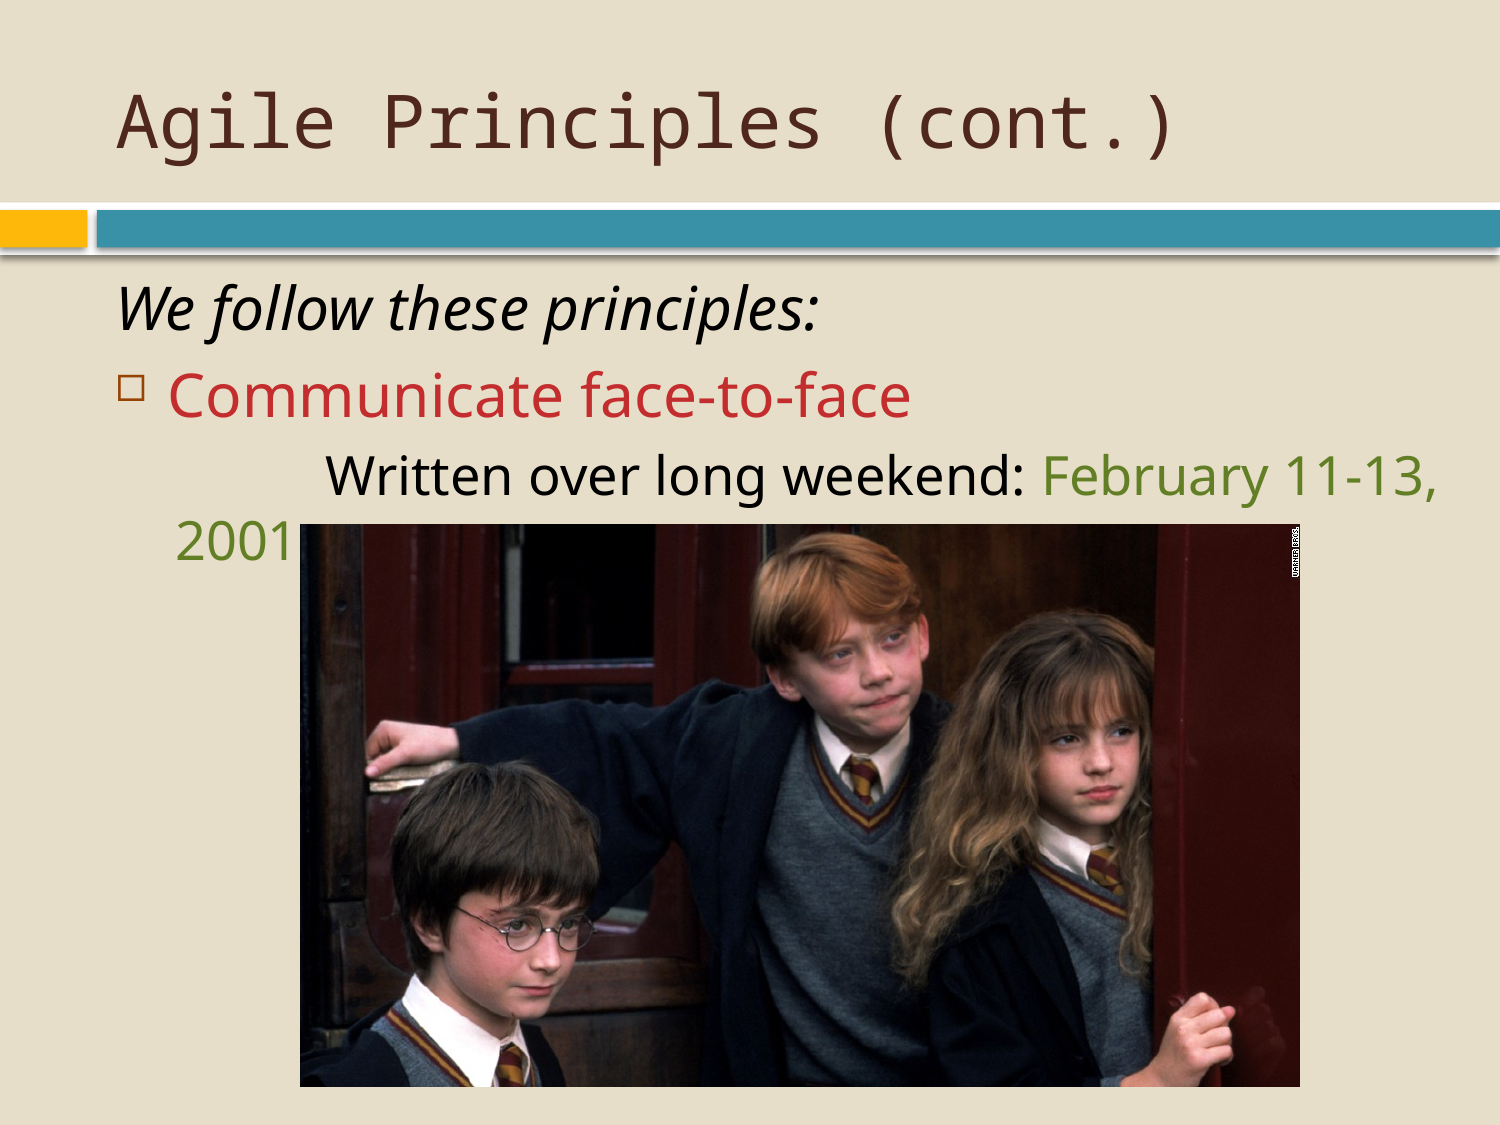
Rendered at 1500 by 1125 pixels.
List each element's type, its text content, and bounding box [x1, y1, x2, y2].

list We follow these principles: Communicate face-to-face Written over long weekend: February 11-13, 2001 [100, 262, 1500, 1100]
picture [300, 524, 1300, 1088]
title Agile Principles (cont.) [100, 37, 1438, 200]
